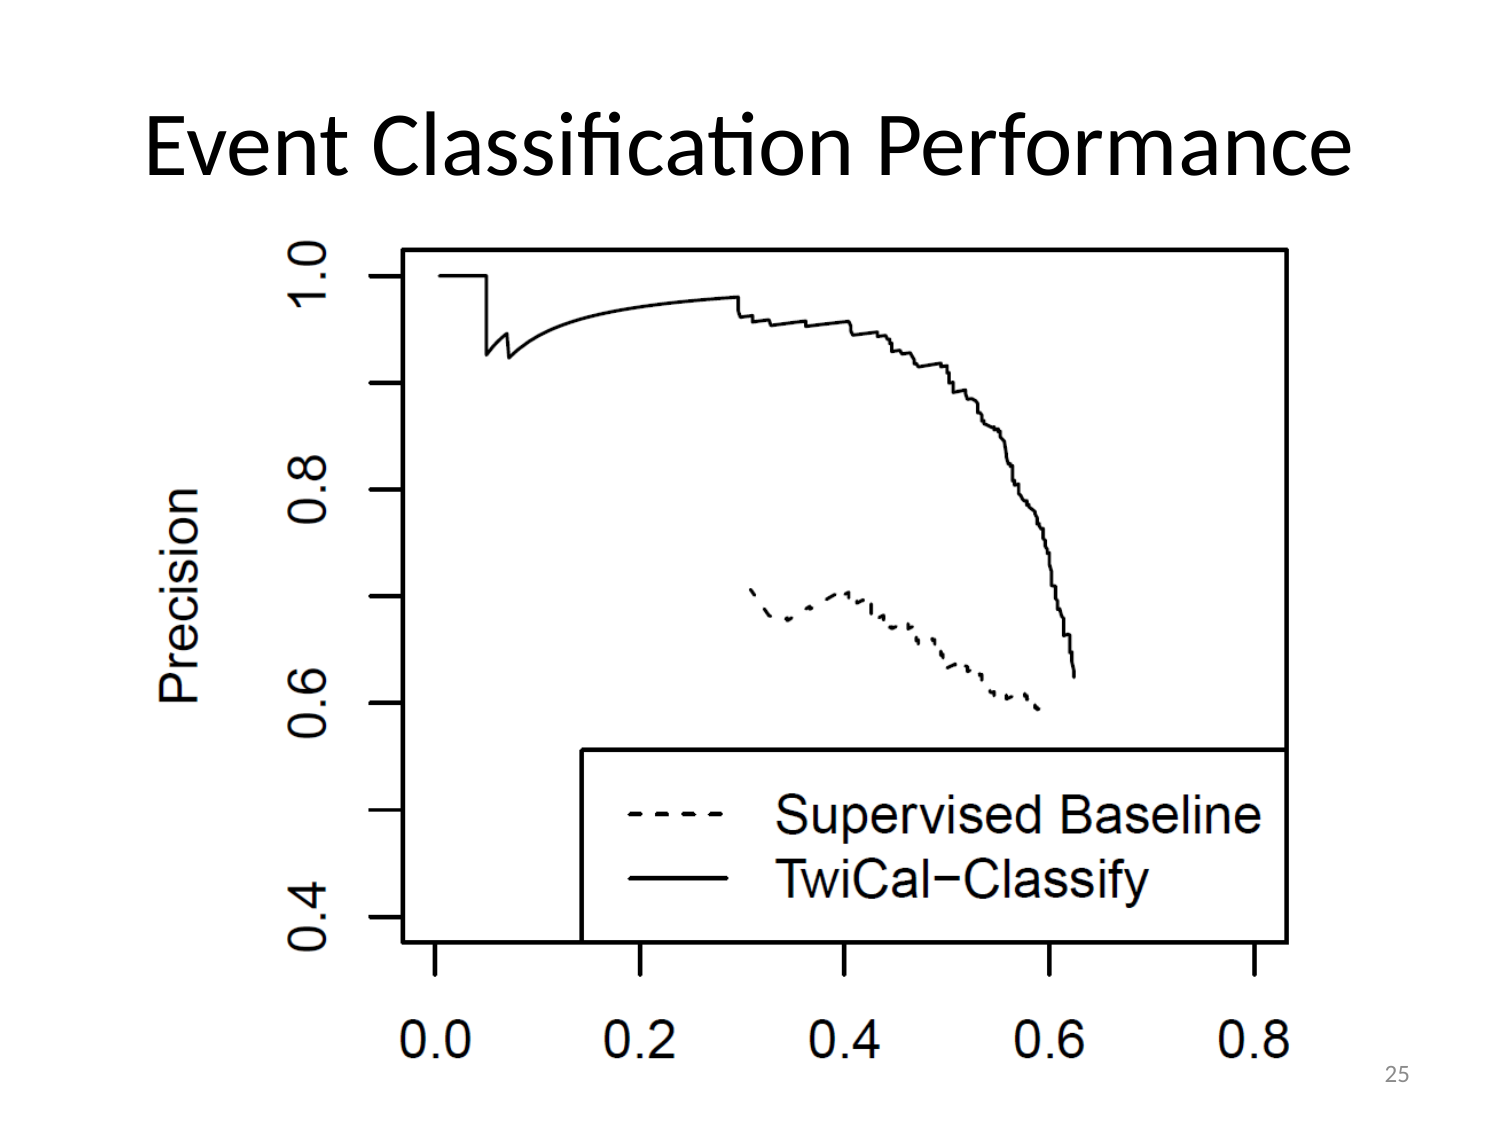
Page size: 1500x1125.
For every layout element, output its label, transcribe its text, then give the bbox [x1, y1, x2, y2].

title Event Classification Performance [75, 45, 1425, 233]
slide_number 25 [1074, 1042, 1425, 1103]
picture [129, 211, 1338, 1076]
